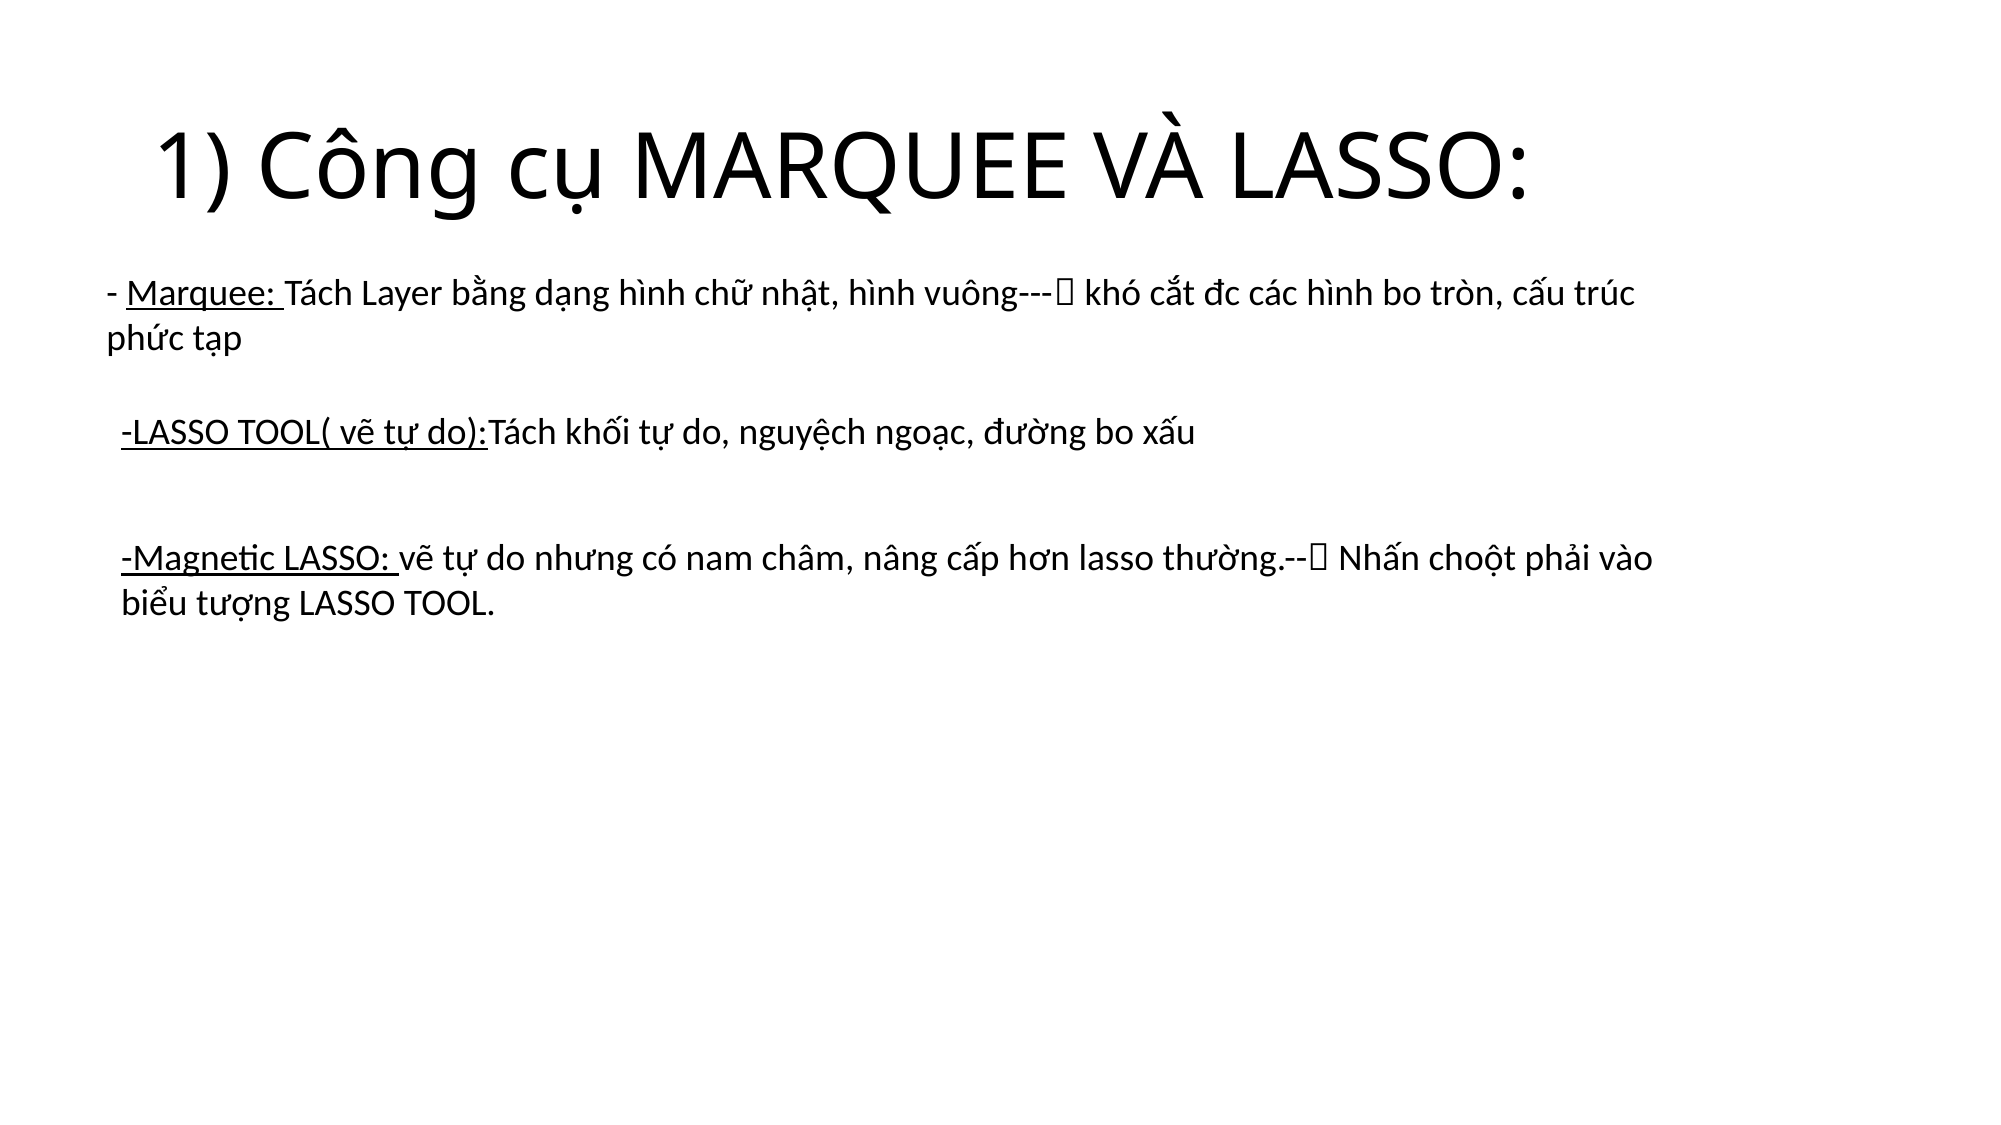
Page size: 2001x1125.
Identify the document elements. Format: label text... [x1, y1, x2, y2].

text_box -Magnetic LASSO: vẽ tự do nhưng có nam châm, nâng cấp hơn lasso thường.-- Nhấn choột phải vào biểu tượng LASSO TOOL. [106, 525, 1730, 631]
text_box - Marquee: Tách Layer bằng dạng hình chữ nhật, hình vuông--- khó cắt đc các hình bo tròn, cấu trúc phức tạp [91, 260, 1716, 366]
text_box -LASSO TOOL( vẽ tự do):Tách khối tự do, nguyệch ngoạc, đường bo xấu [106, 400, 1661, 460]
title 1) Công cụ MARQUEE VÀ LASSO: [137, 59, 1863, 278]
